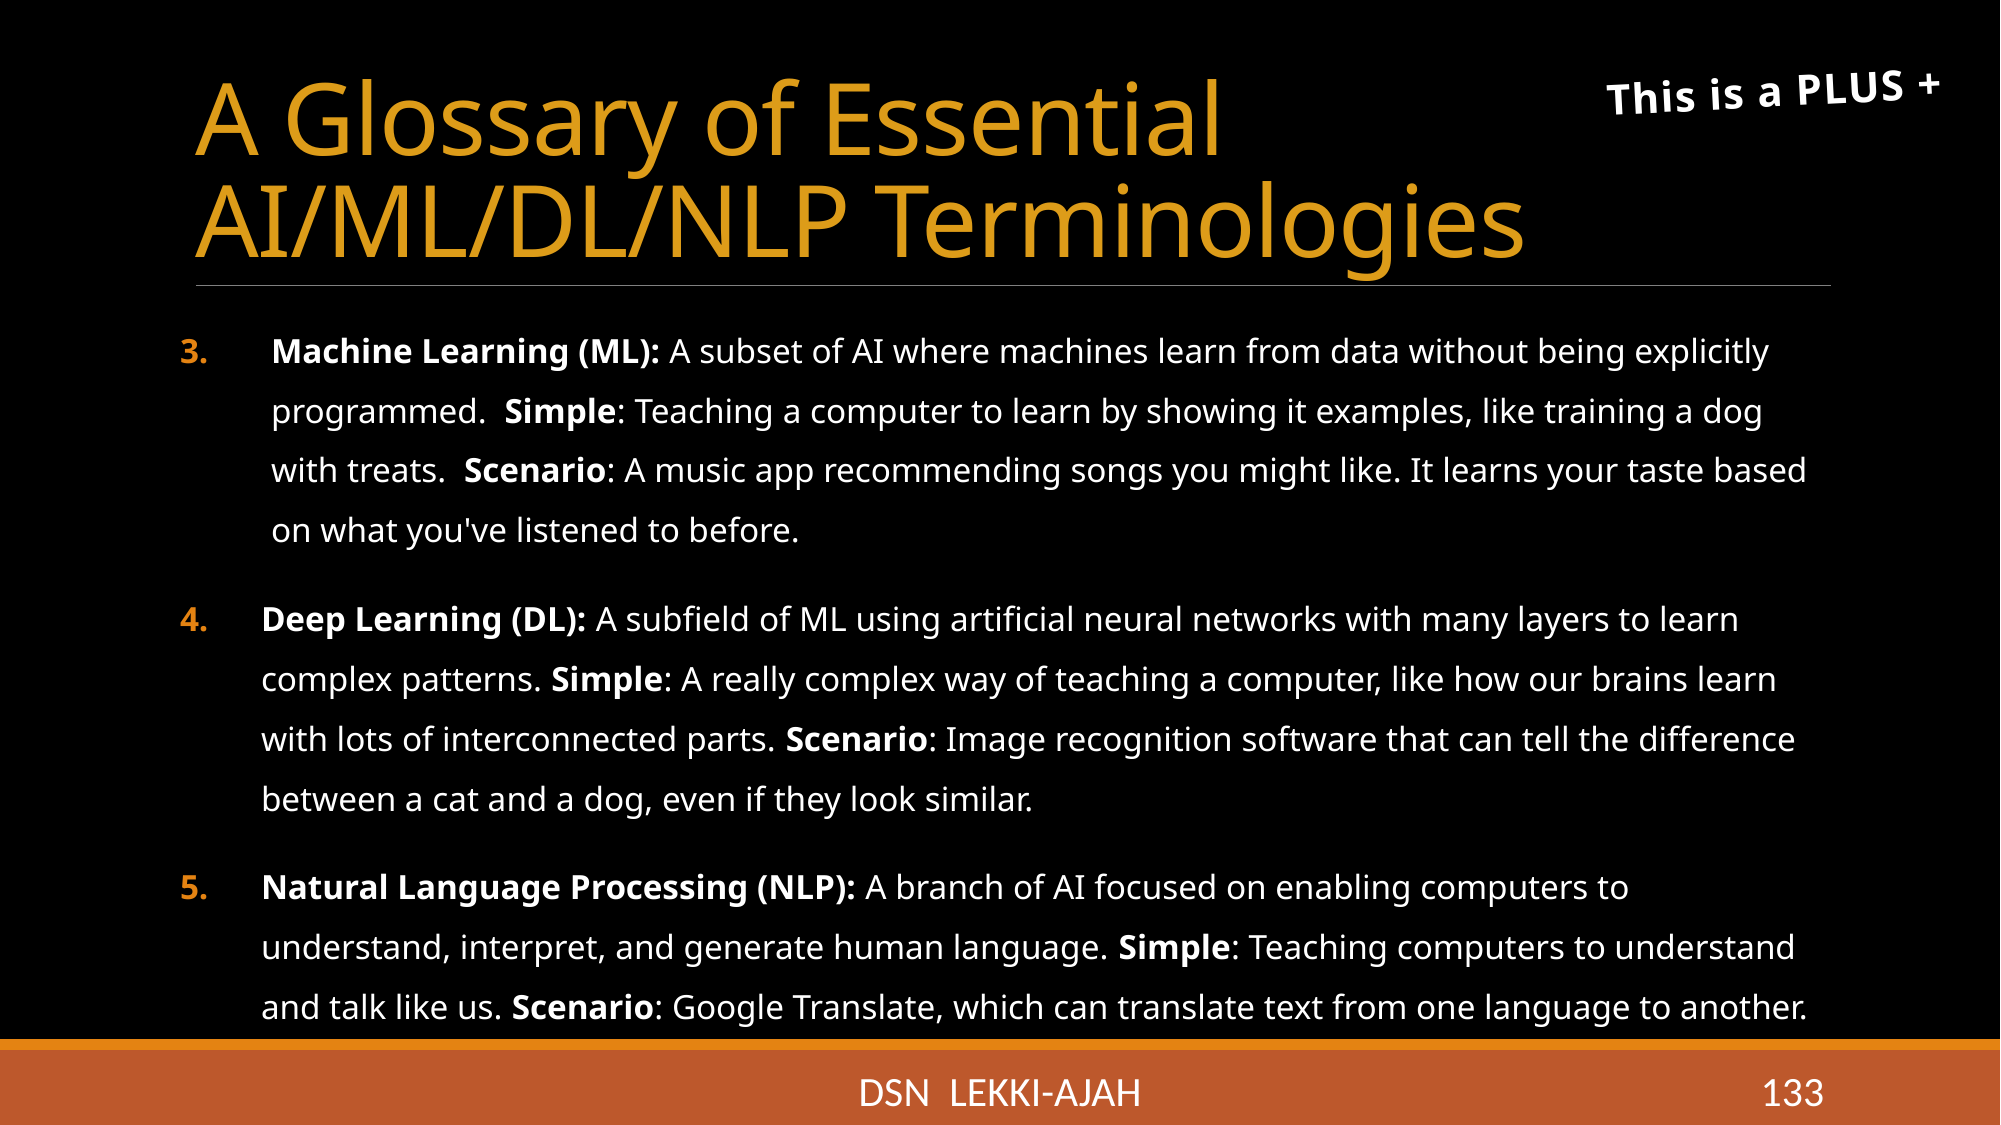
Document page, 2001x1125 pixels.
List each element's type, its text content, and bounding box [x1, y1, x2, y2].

footer DSN LEKKI-AJAH [604, 1059, 1396, 1120]
text_box This is a PLUS + [1566, 47, 1982, 134]
slide_number 133 [1624, 1059, 1840, 1120]
list Machine Learning (ML): A subset of AI where machines learn from data without being explicitly programmed. Simple: Teaching a computer to learn by showing it examples, like training a dog with treats. Scenario: A music app recommending songs you might like. It learns your taste based on what you've listened to before. Deep Learning (DL): A subfield of ML using artificial neural networks with many layers to learn complex patterns. Simple: A really complex way of teaching a computer, like how our brains learn with lots of interconnected parts. Scenario: Image recognition software that can tell the difference between a cat and a dog, even if they look similar. Natural Language Processing (NLP): A branch of AI focused on enabling computers to understand, interpret, and generate human language. Simple: Teaching computers to understand and talk like us. Scenario: Google Translate, which can translate text from one language to another. [180, 302, 1830, 1040]
title A Glossary of Essential AI/ML/DL/NLP Terminologies [180, 47, 1830, 285]
